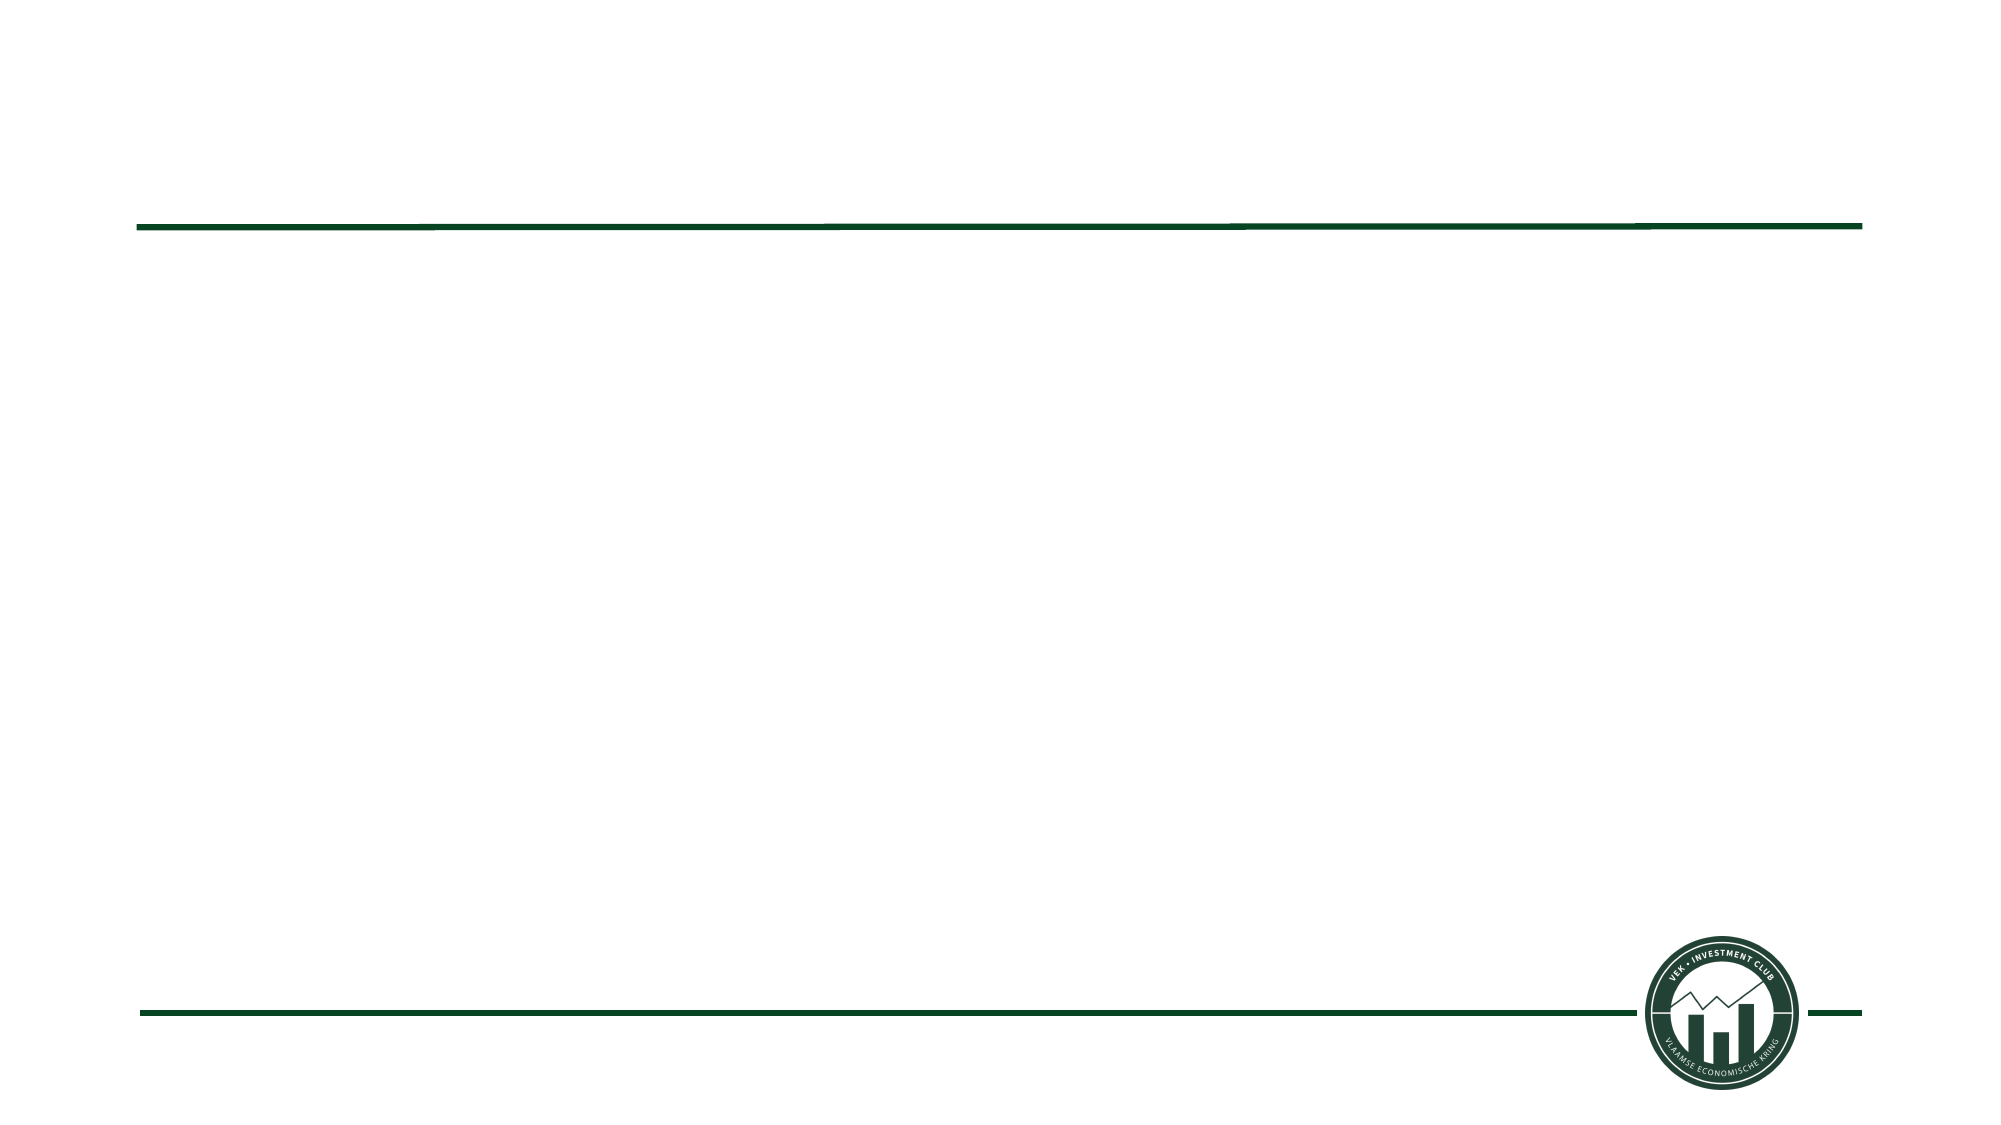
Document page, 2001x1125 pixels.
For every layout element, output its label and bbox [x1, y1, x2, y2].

picture [1645, 936, 1799, 1090]
